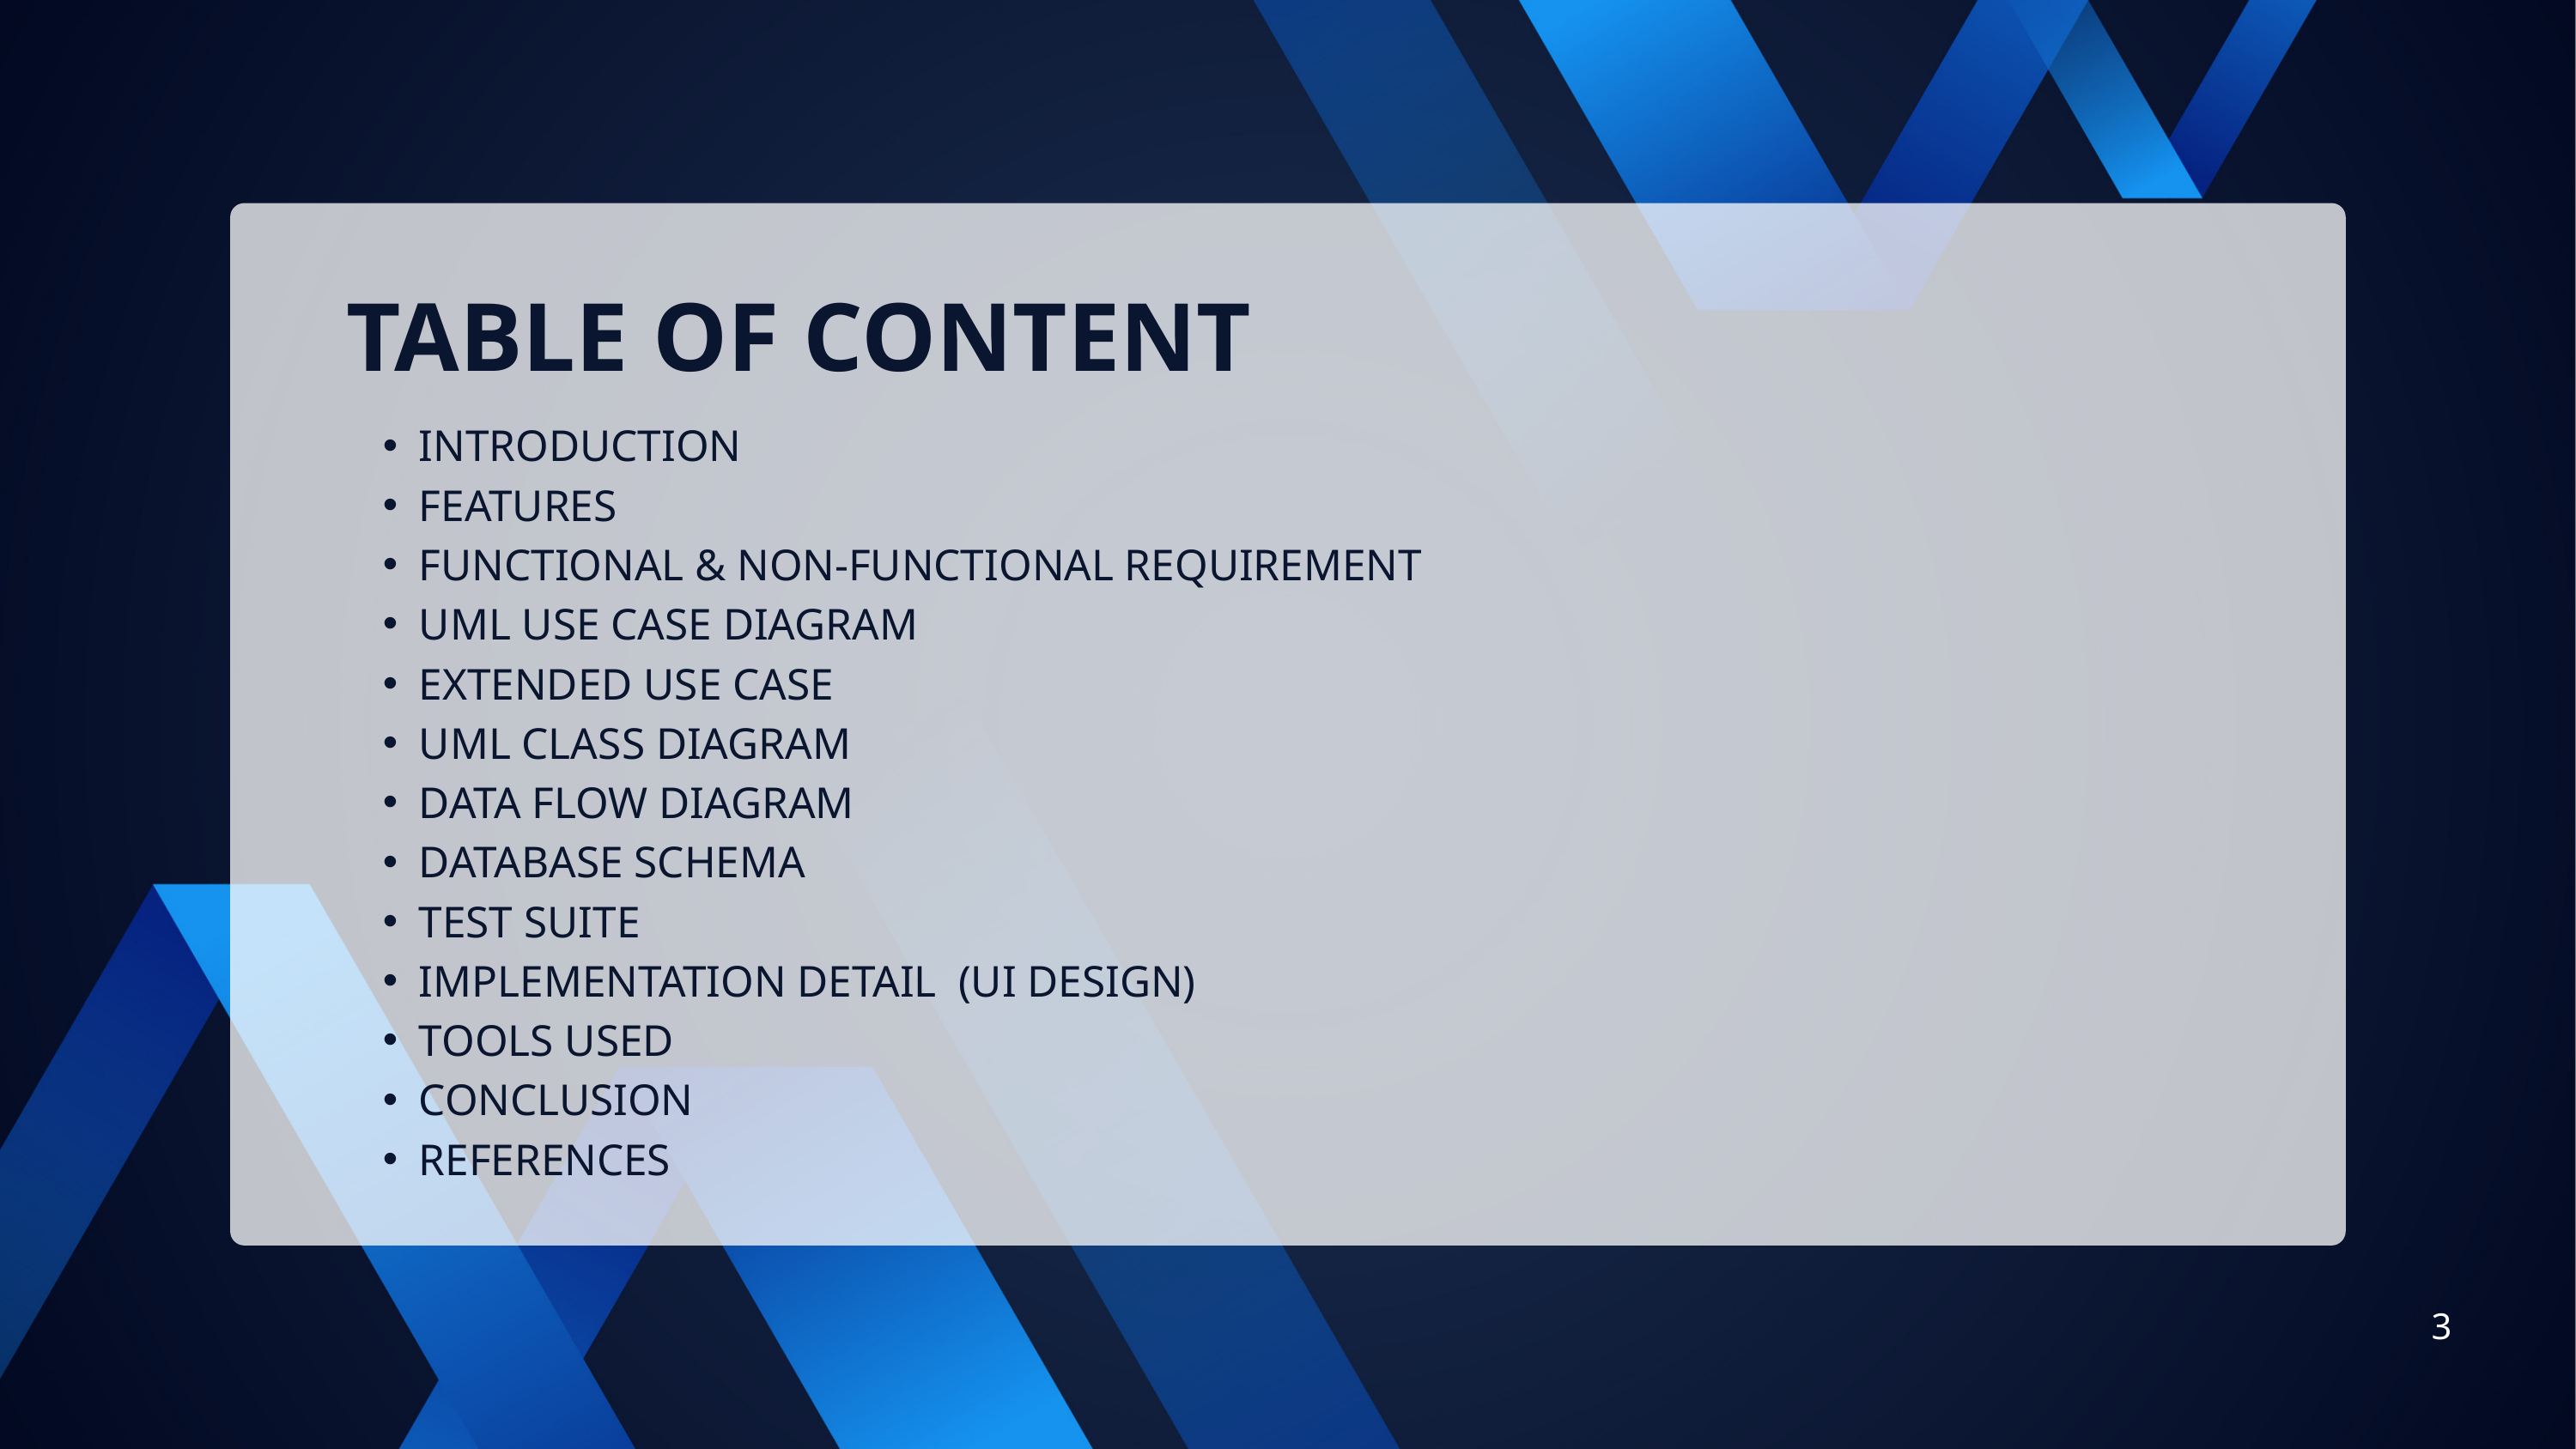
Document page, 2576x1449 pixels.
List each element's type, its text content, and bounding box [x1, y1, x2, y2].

text_box [0, 0, 2576, 1449]
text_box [229, 203, 2346, 1246]
text_box 3 [2431, 1296, 2452, 1348]
